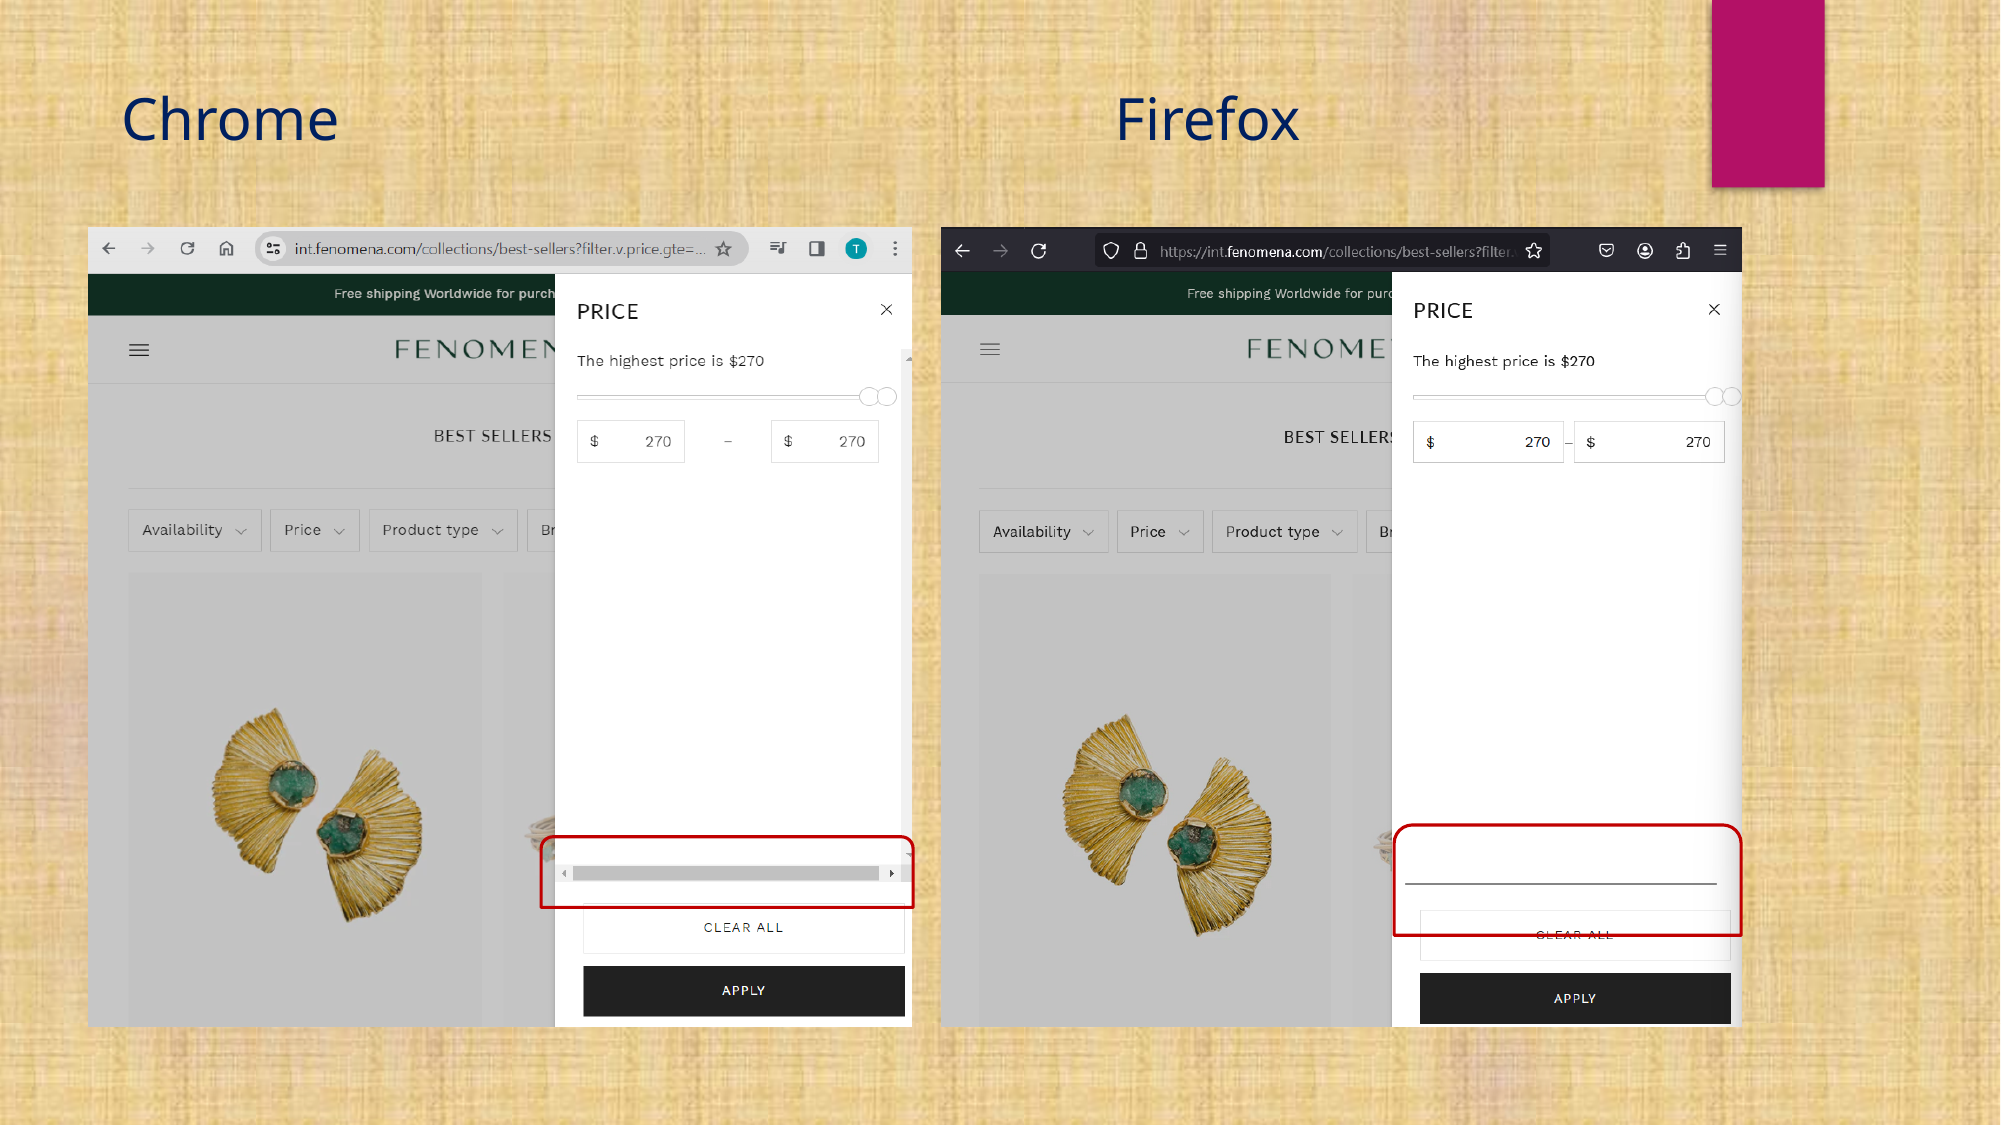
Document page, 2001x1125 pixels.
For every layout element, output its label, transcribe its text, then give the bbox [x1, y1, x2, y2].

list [88, 227, 912, 1027]
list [941, 227, 1742, 1027]
title Chrome Firefox [106, 74, 1649, 165]
picture [0, 0, 2001, 1125]
